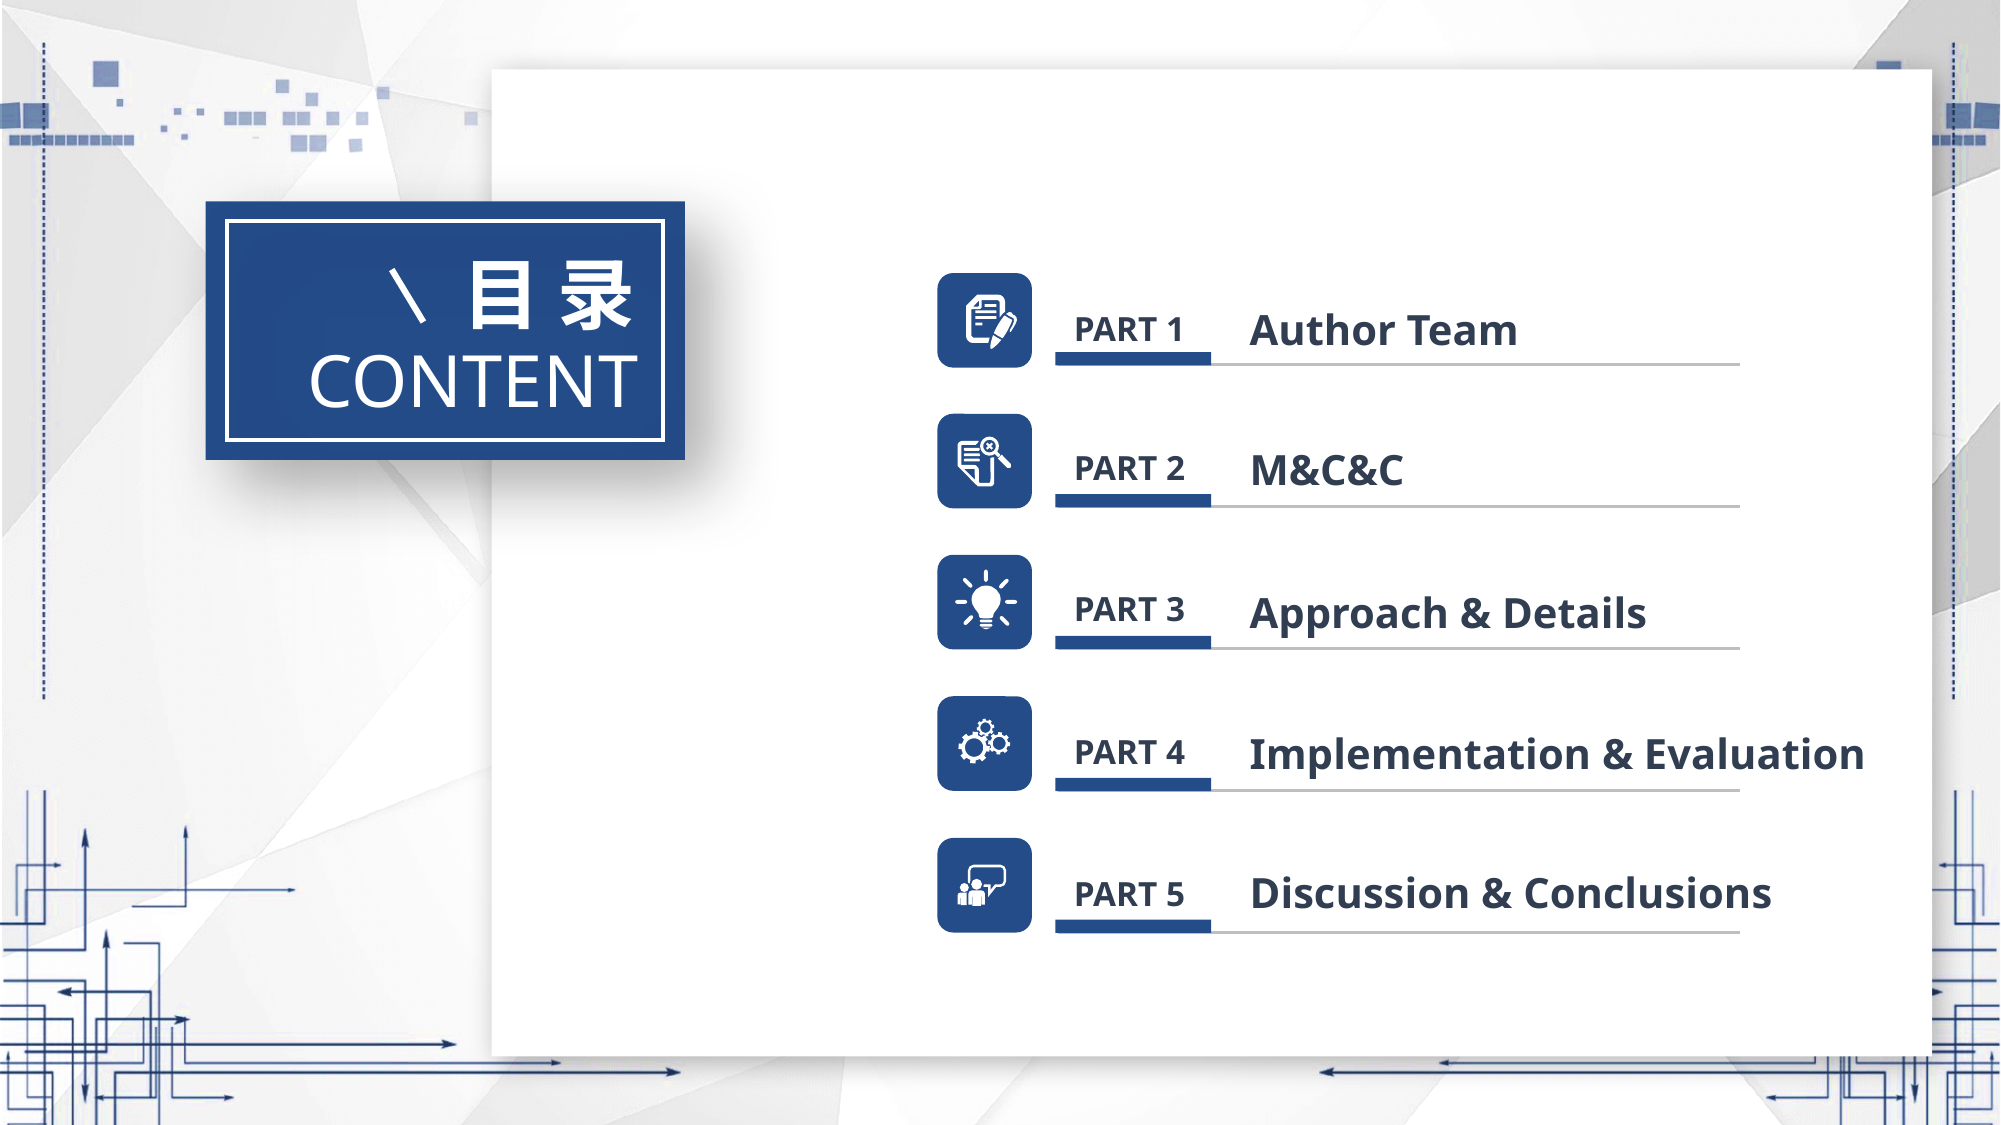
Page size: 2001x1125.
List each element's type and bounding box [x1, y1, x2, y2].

text_box [937, 413, 1740, 509]
text_box [937, 273, 1740, 368]
text_box [937, 837, 1917, 933]
text_box [937, 696, 1893, 792]
text_box [937, 554, 1753, 650]
text_box [185, 201, 685, 460]
picture [0, 0, 2001, 1125]
